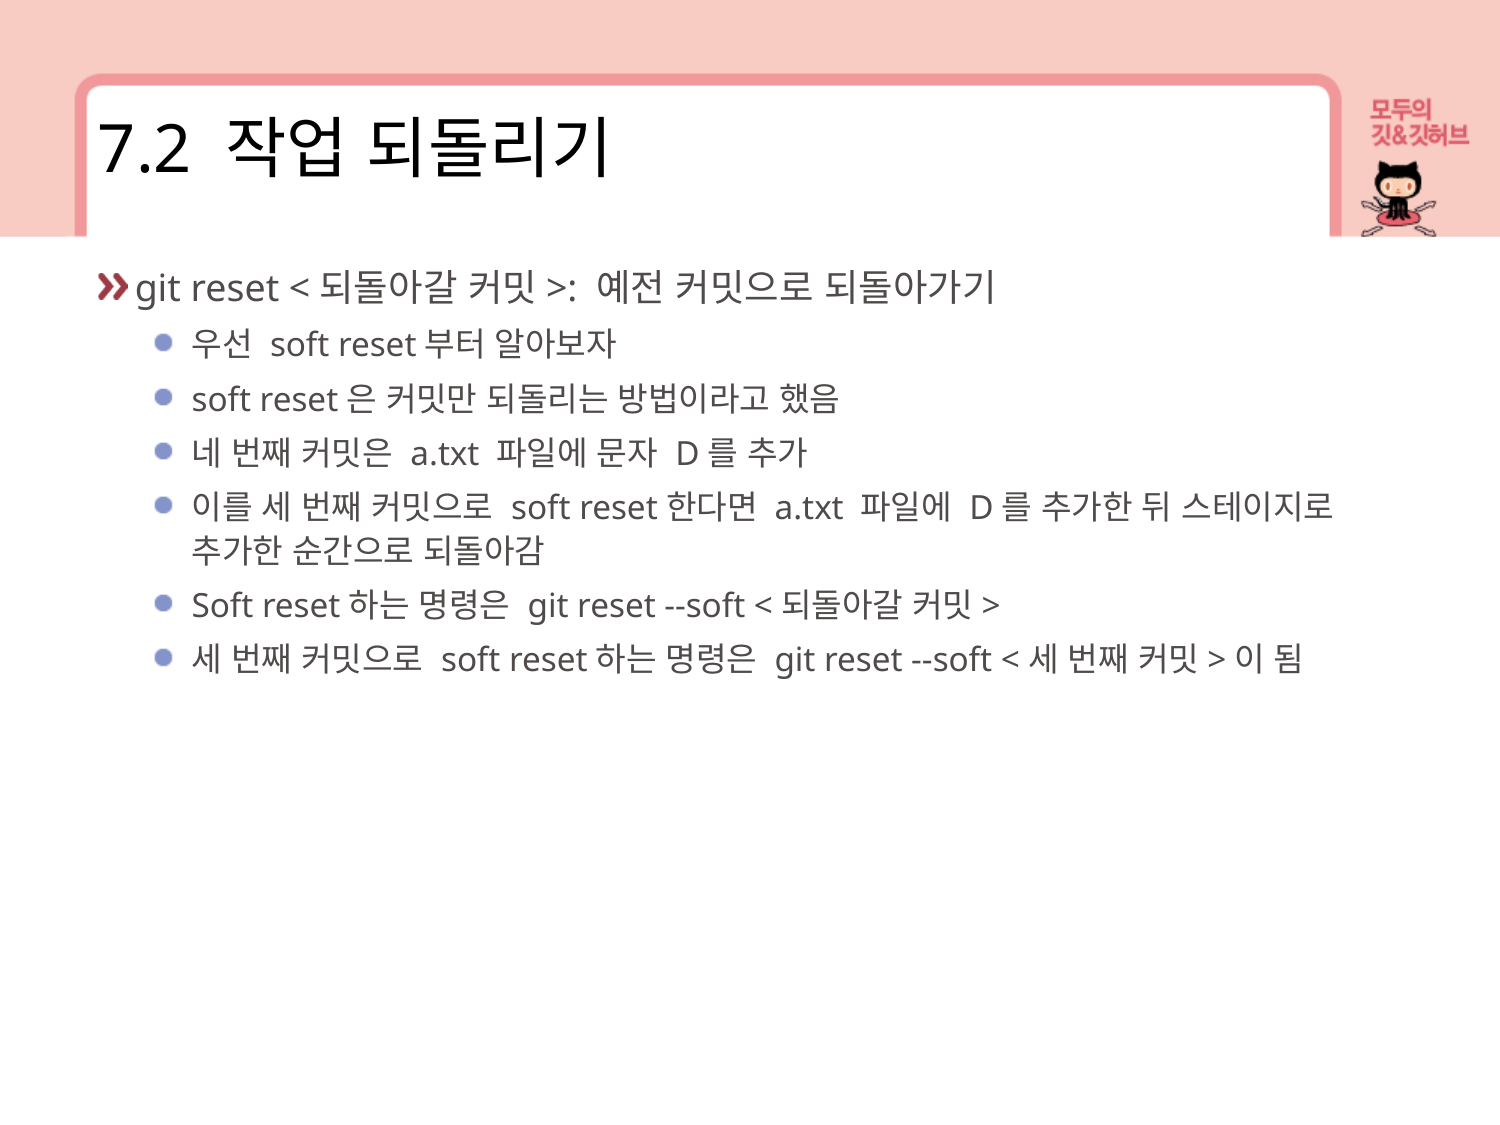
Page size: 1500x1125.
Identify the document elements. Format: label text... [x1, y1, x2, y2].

text_box 7.2 작업 되돌리기 [82, 61, 1413, 193]
picture [0, 0, 1500, 1125]
text_box git reset <되돌아갈 커밋>: 예전 커밋으로 되돌아가기 우선 soft reset부터 알아보자 soft reset은 커밋만 되돌리는 방법이라고 했음 네 번째 커밋은 a.txt 파일에 문자 D를 추가 이를 세 번째 커밋으로 soft reset한다면 a.txt 파일에 D를 추가한 뒤 스테이지로 추가한 순간으로 되돌아감 Soft reset하는 명령은 git reset --soft <되돌아갈 커밋> 세 번째 커밋으로 soft reset하는 명령은 git reset --soft <세 번째 커밋>이 됨 [82, 252, 1413, 1067]
